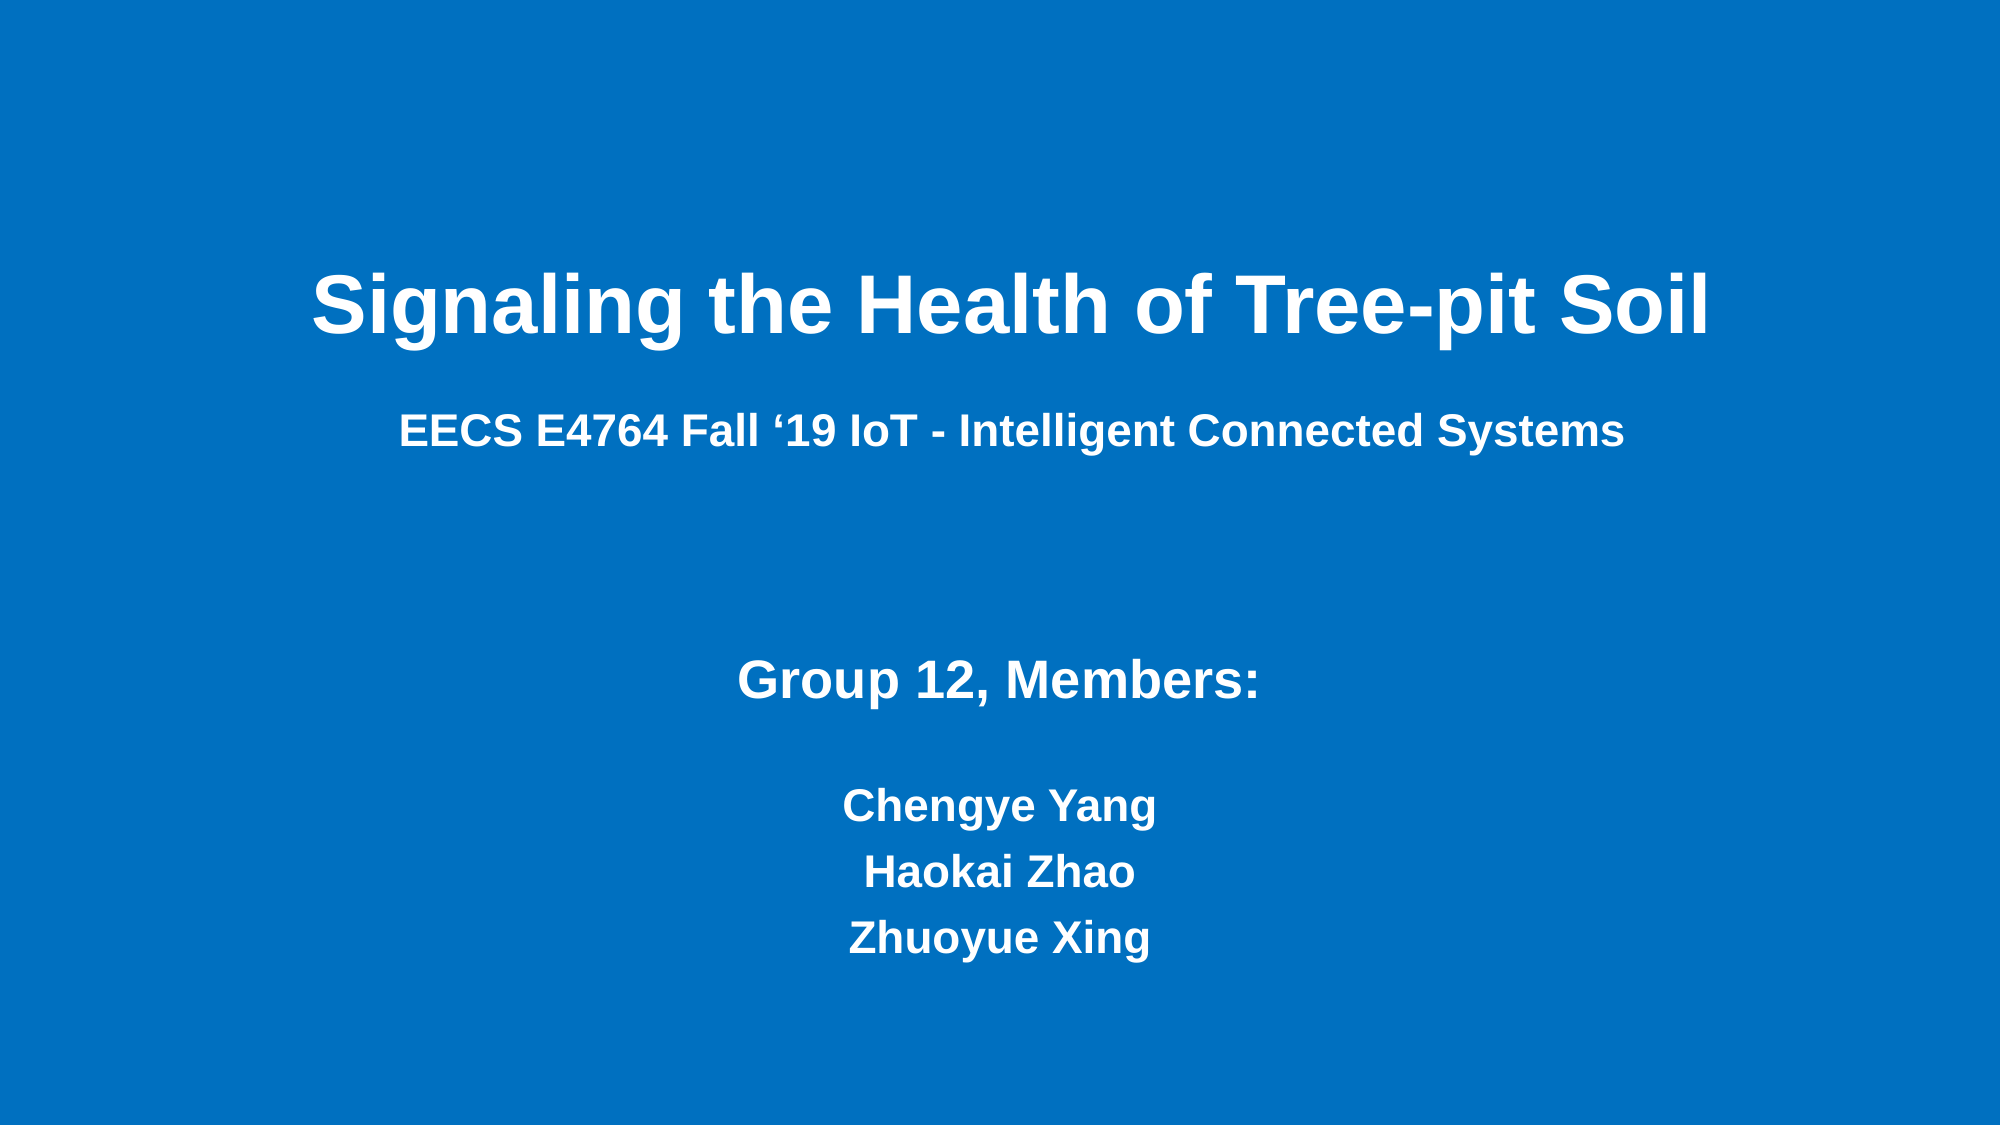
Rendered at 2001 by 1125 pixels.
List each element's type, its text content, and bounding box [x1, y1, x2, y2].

text_box Group 12, Members: Chengye Yang Haokai Zhao Zhuoyue Xing [722, 637, 1278, 970]
text_box EECS E4764 Fall ‘19 IoT - Intelligent Connected Systems [383, 393, 1641, 463]
title Signaling the Health of Tree-pit Soil [150, 187, 1875, 413]
